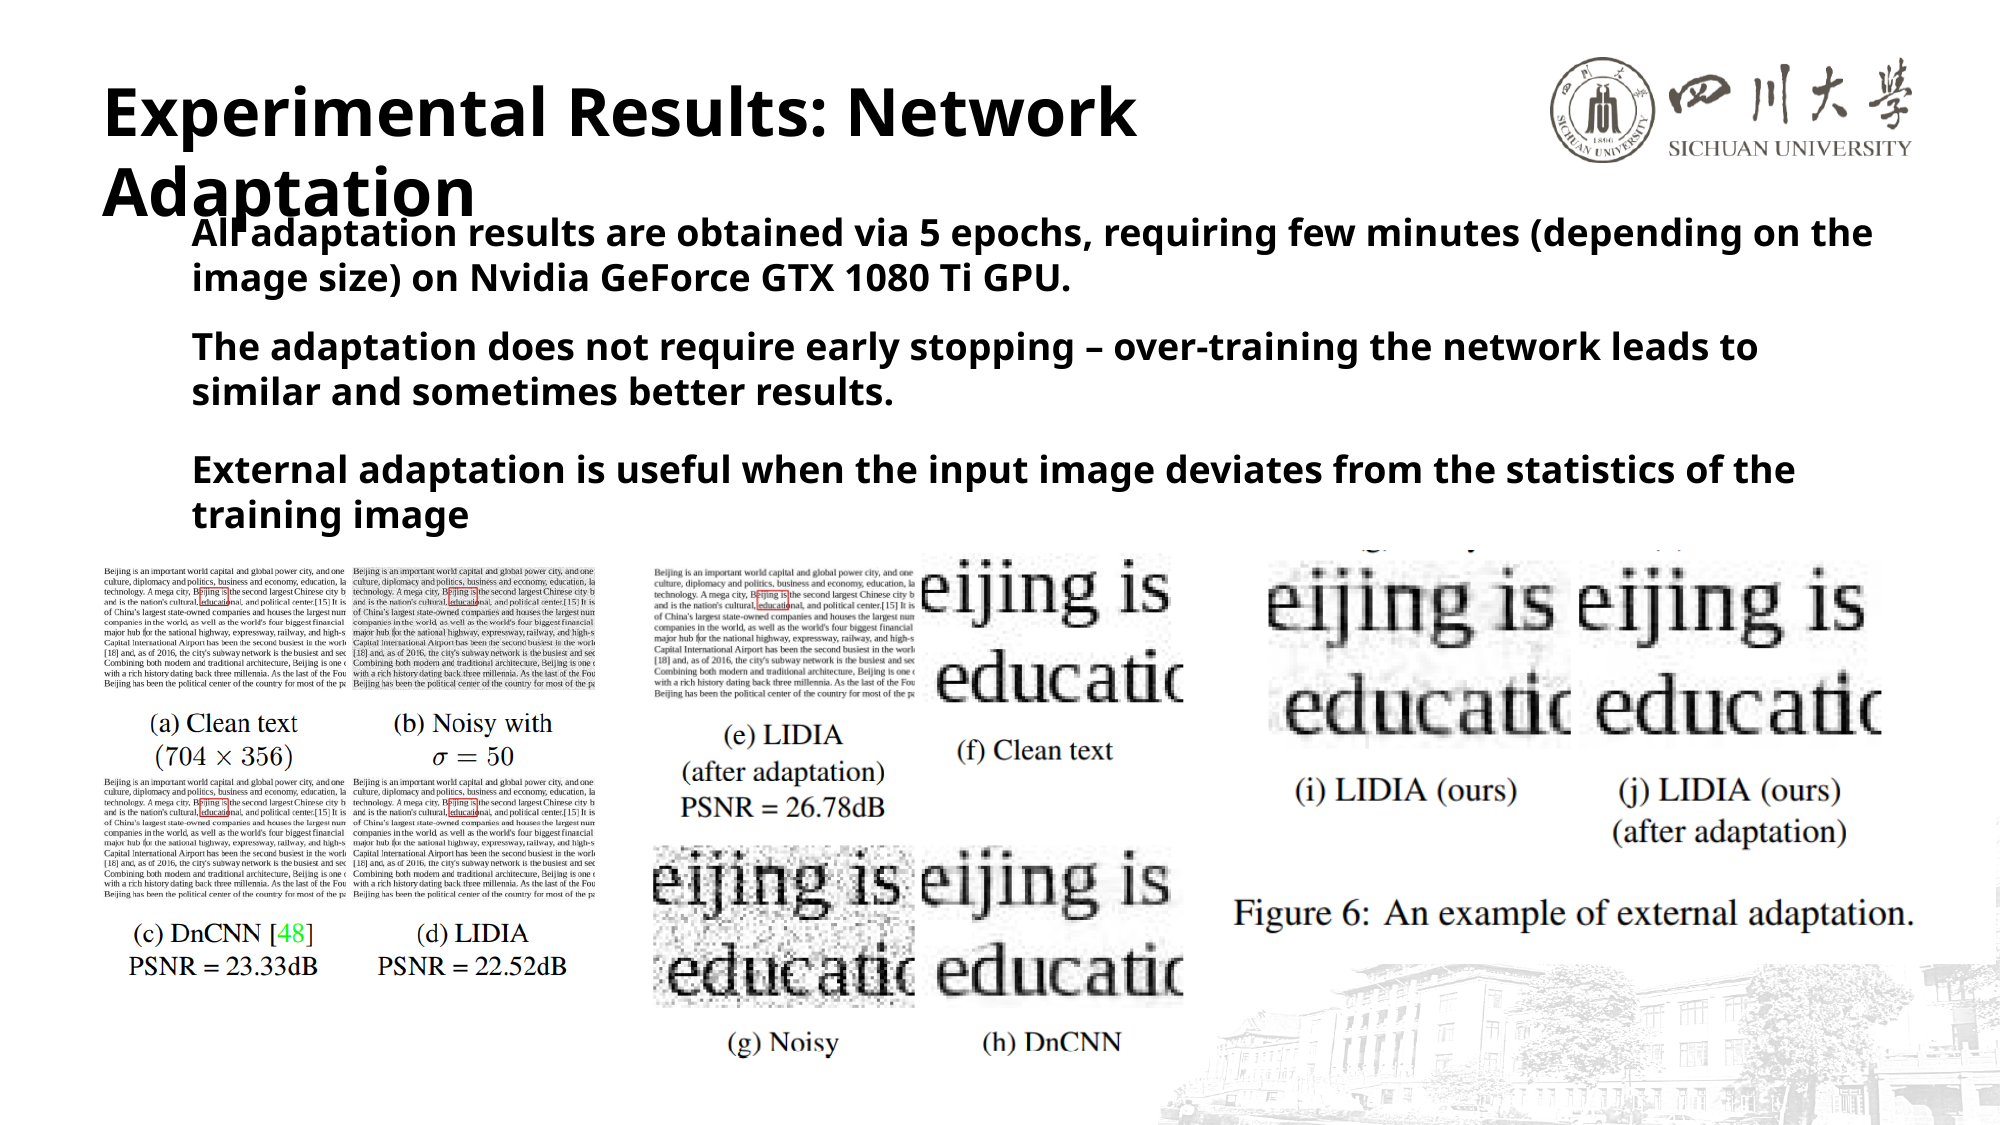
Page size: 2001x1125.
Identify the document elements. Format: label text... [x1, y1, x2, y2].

text_box All adaptation results are obtained via 5 epochs, requiring few minutes (depending on the image size) on Nvidia GeForce GTX 1080 Ti GPU. [176, 201, 1912, 306]
picture [642, 550, 2000, 1125]
text_box Experimental Results: Network Adaptation [88, 62, 1531, 237]
text_box External adaptation is useful when the input image deviates from the statistics of the training image [176, 438, 1953, 544]
picture [1550, 57, 1912, 163]
text_box The adaptation does not require early stopping – over-training the network leads to similar and sometimes better results. [176, 315, 1912, 421]
picture [79, 550, 632, 988]
